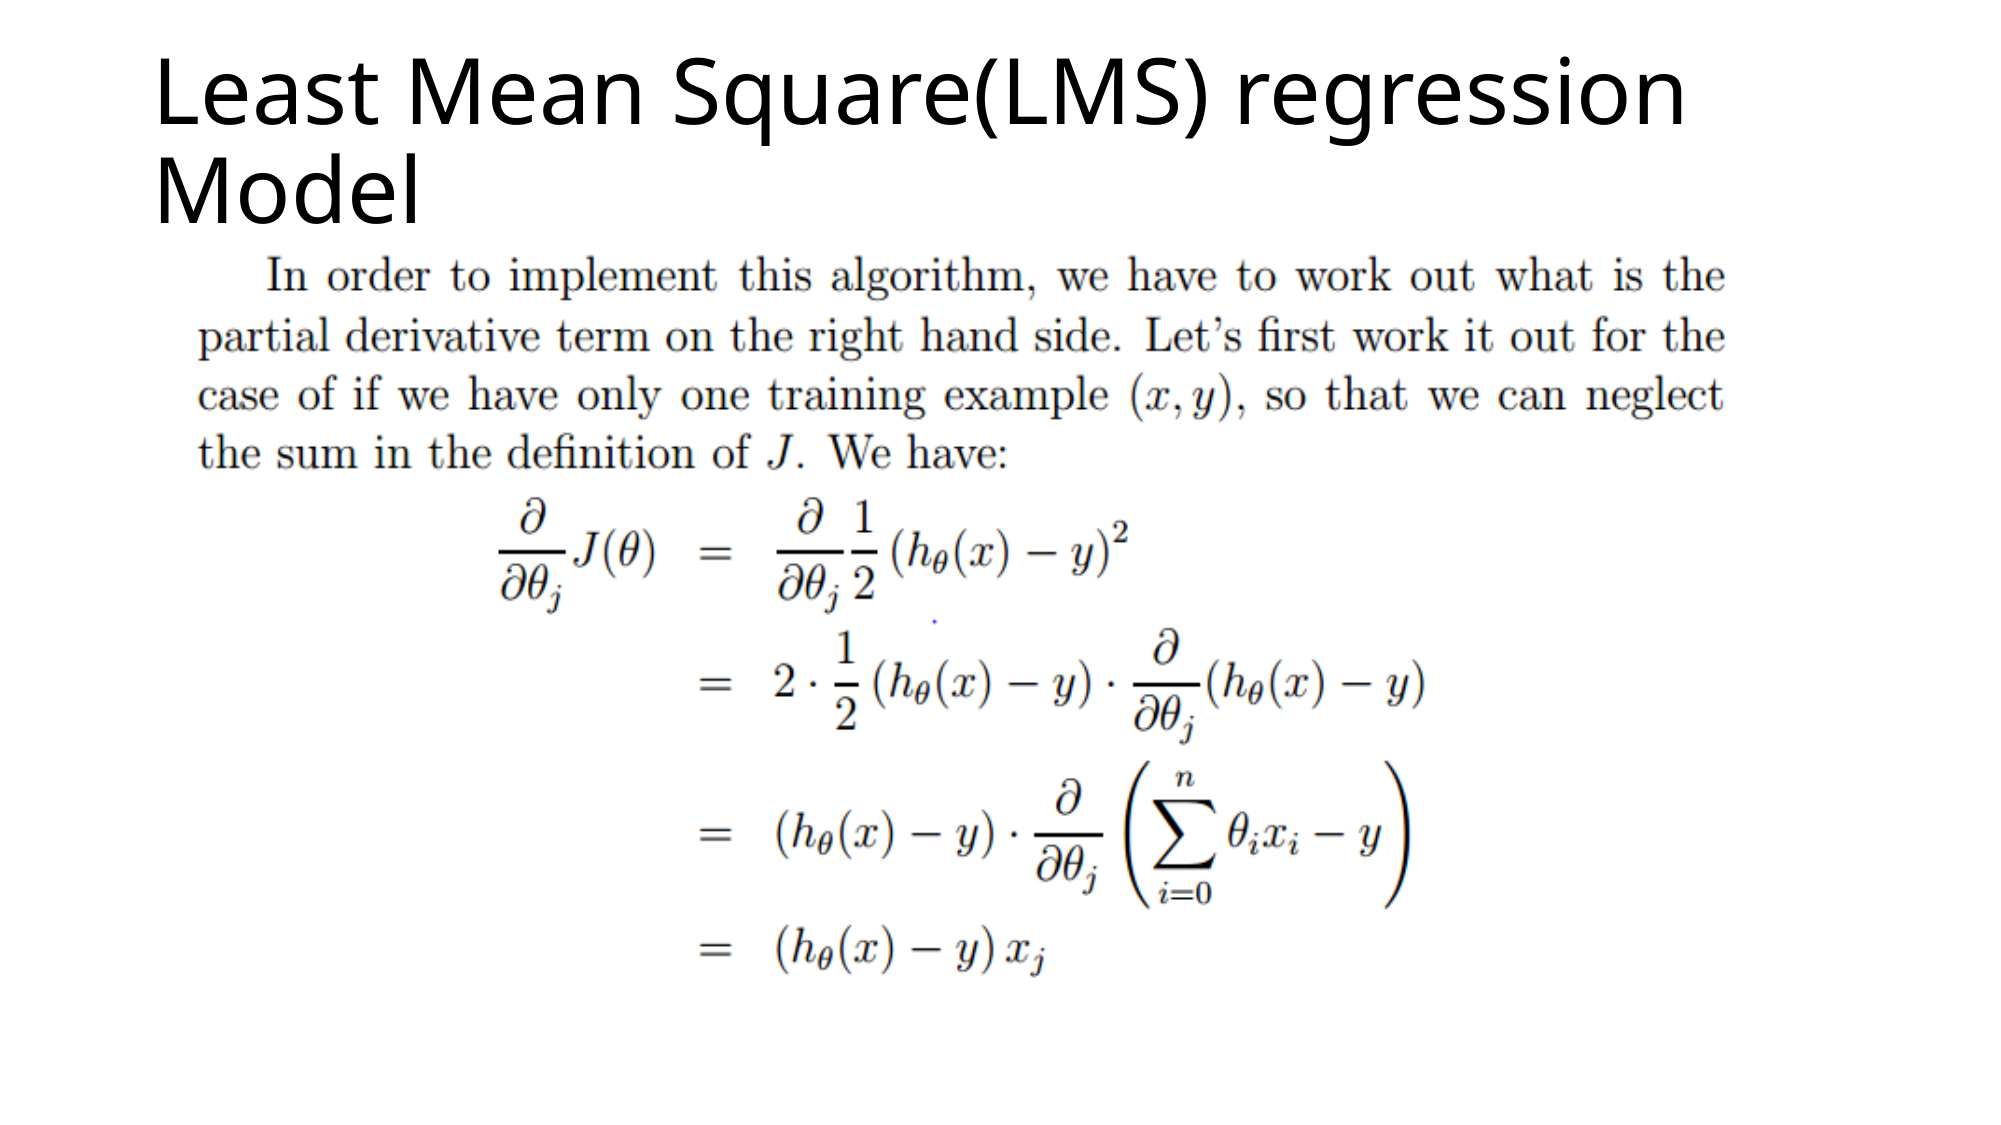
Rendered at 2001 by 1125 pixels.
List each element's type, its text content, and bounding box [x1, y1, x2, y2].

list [137, 246, 1809, 1017]
title Least Mean Square(LMS) regression Model [137, 59, 1863, 229]
